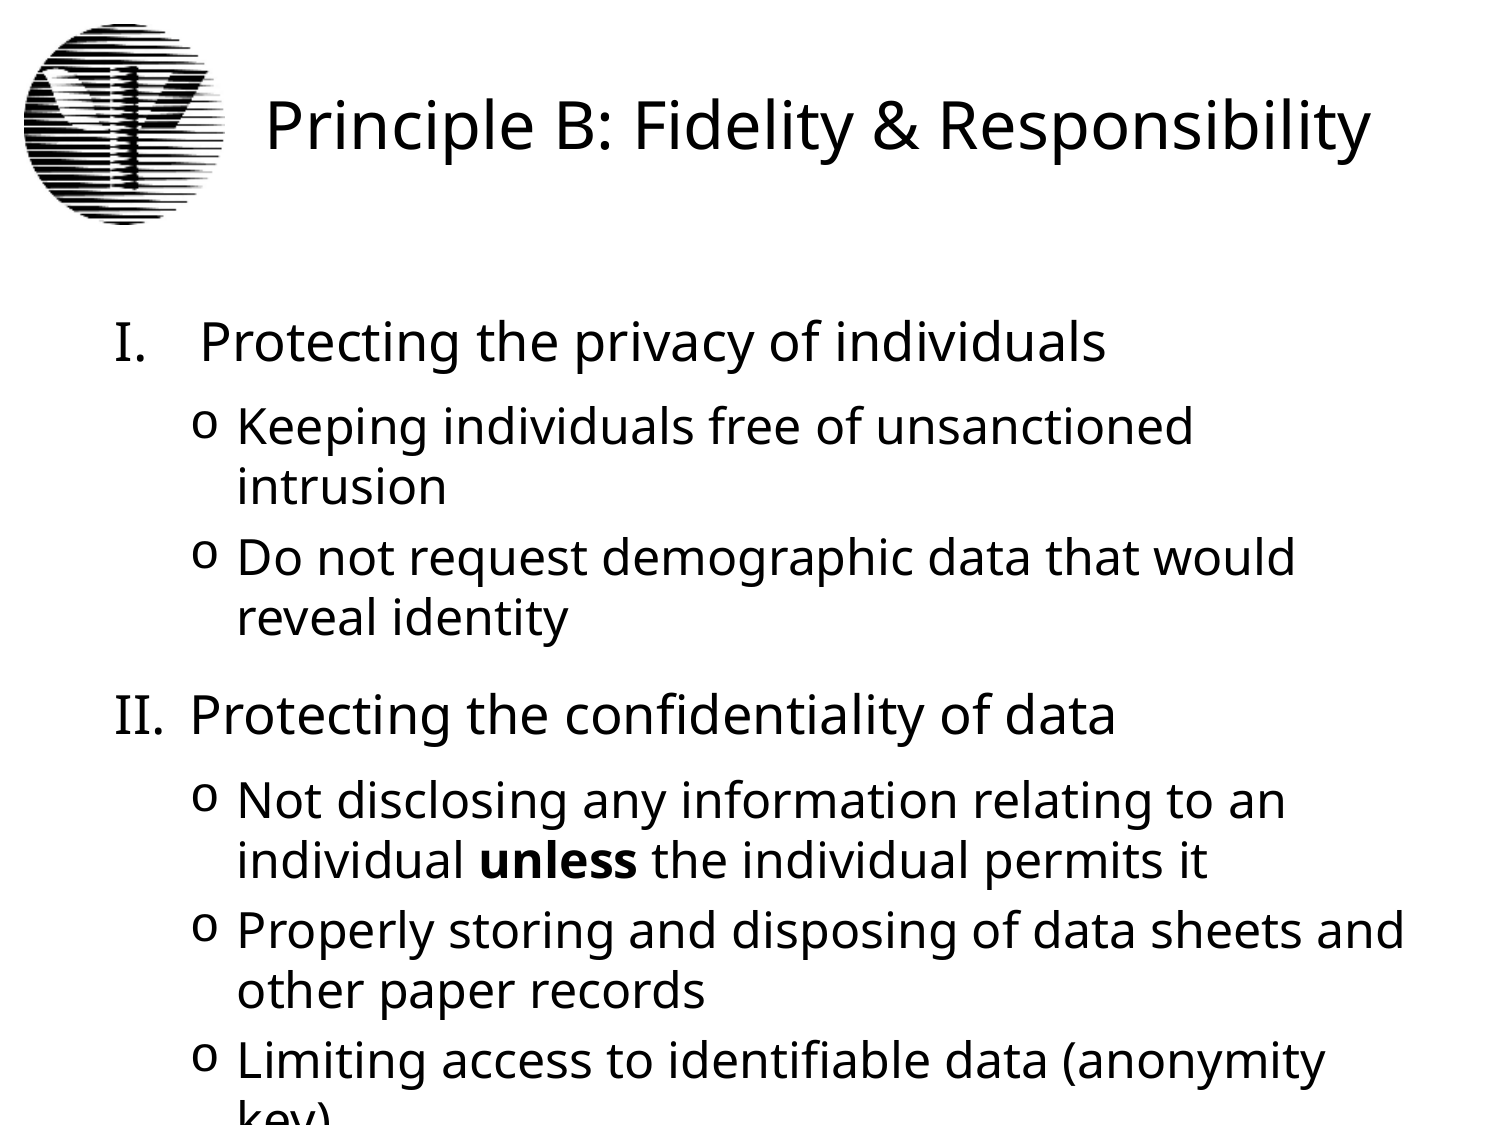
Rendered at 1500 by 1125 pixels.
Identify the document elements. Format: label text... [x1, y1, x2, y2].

text_box Principle B: Fidelity & Responsibility [249, 74, 1475, 163]
list Protecting the privacy of individuals Keeping individuals free of unsanctioned intrusion Do not request demographic data that would reveal identity Protecting the confidentiality of data Not disclosing any information relating to an individual unless the individual permits it Properly storing and disposing of data sheets and other paper records Limiting access to identifiable data (anonymity key) [99, 299, 1425, 1063]
picture [24, 24, 226, 226]
